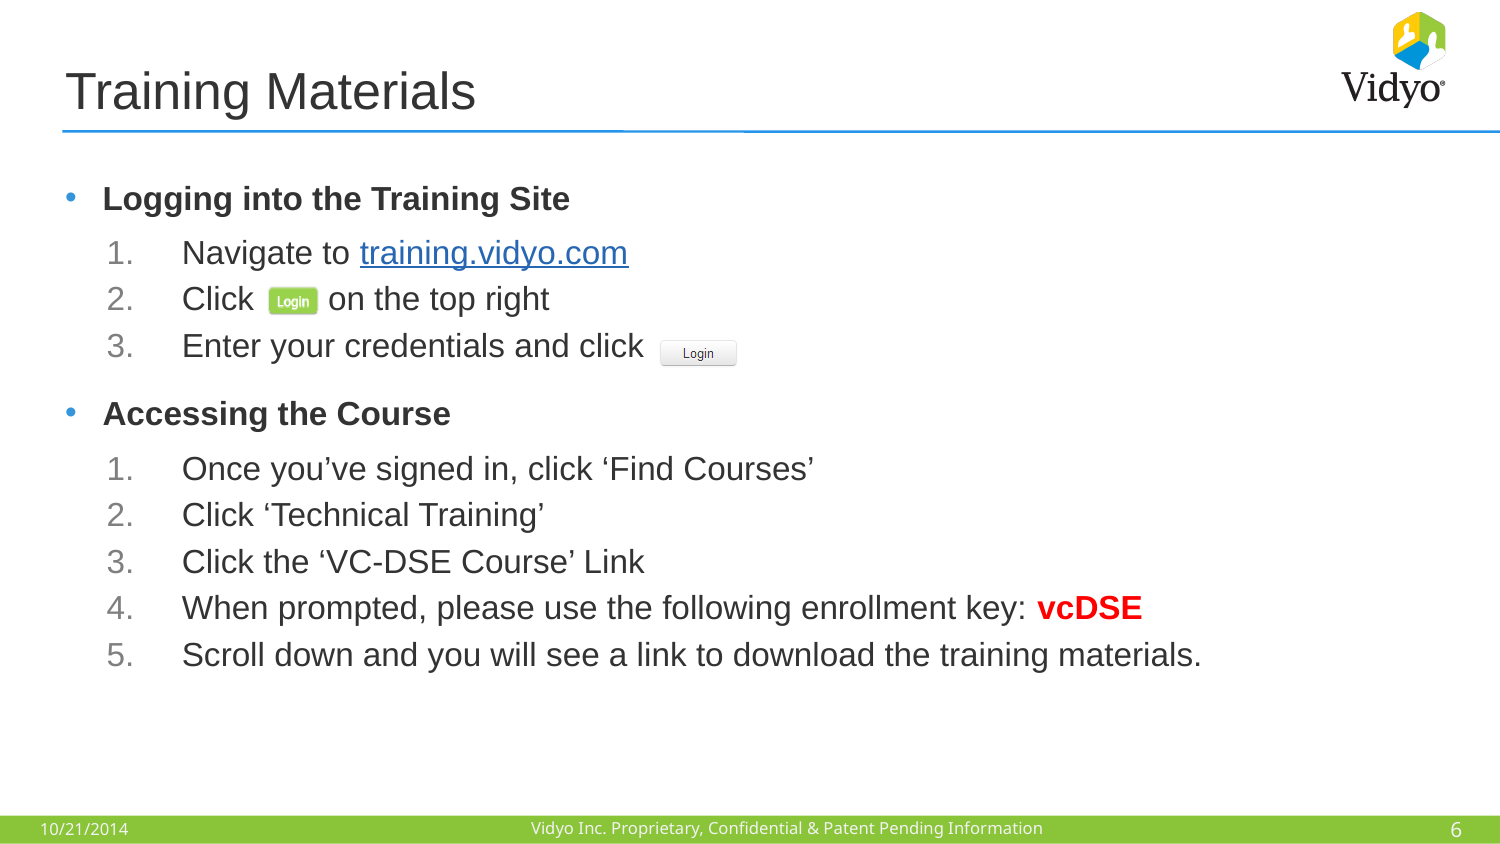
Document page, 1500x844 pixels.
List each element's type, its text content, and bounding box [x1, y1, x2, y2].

list Logging into the Training Site Navigate to training.vidyo.com Click on the top right Enter your credentials and click Accessing the Course Once you’ve signed in, click ‘Find Courses’ Click ‘Technical Training’ Click the ‘VC-DSE Course’ Link When prompted, please use the following enrollment key: vcDSE Scroll down and you will see a link to download the training materials. [50, 169, 1413, 741]
picture [1338, 9, 1500, 123]
title Training Materials [50, 9, 1338, 128]
picture [264, 283, 323, 318]
picture [655, 334, 741, 371]
